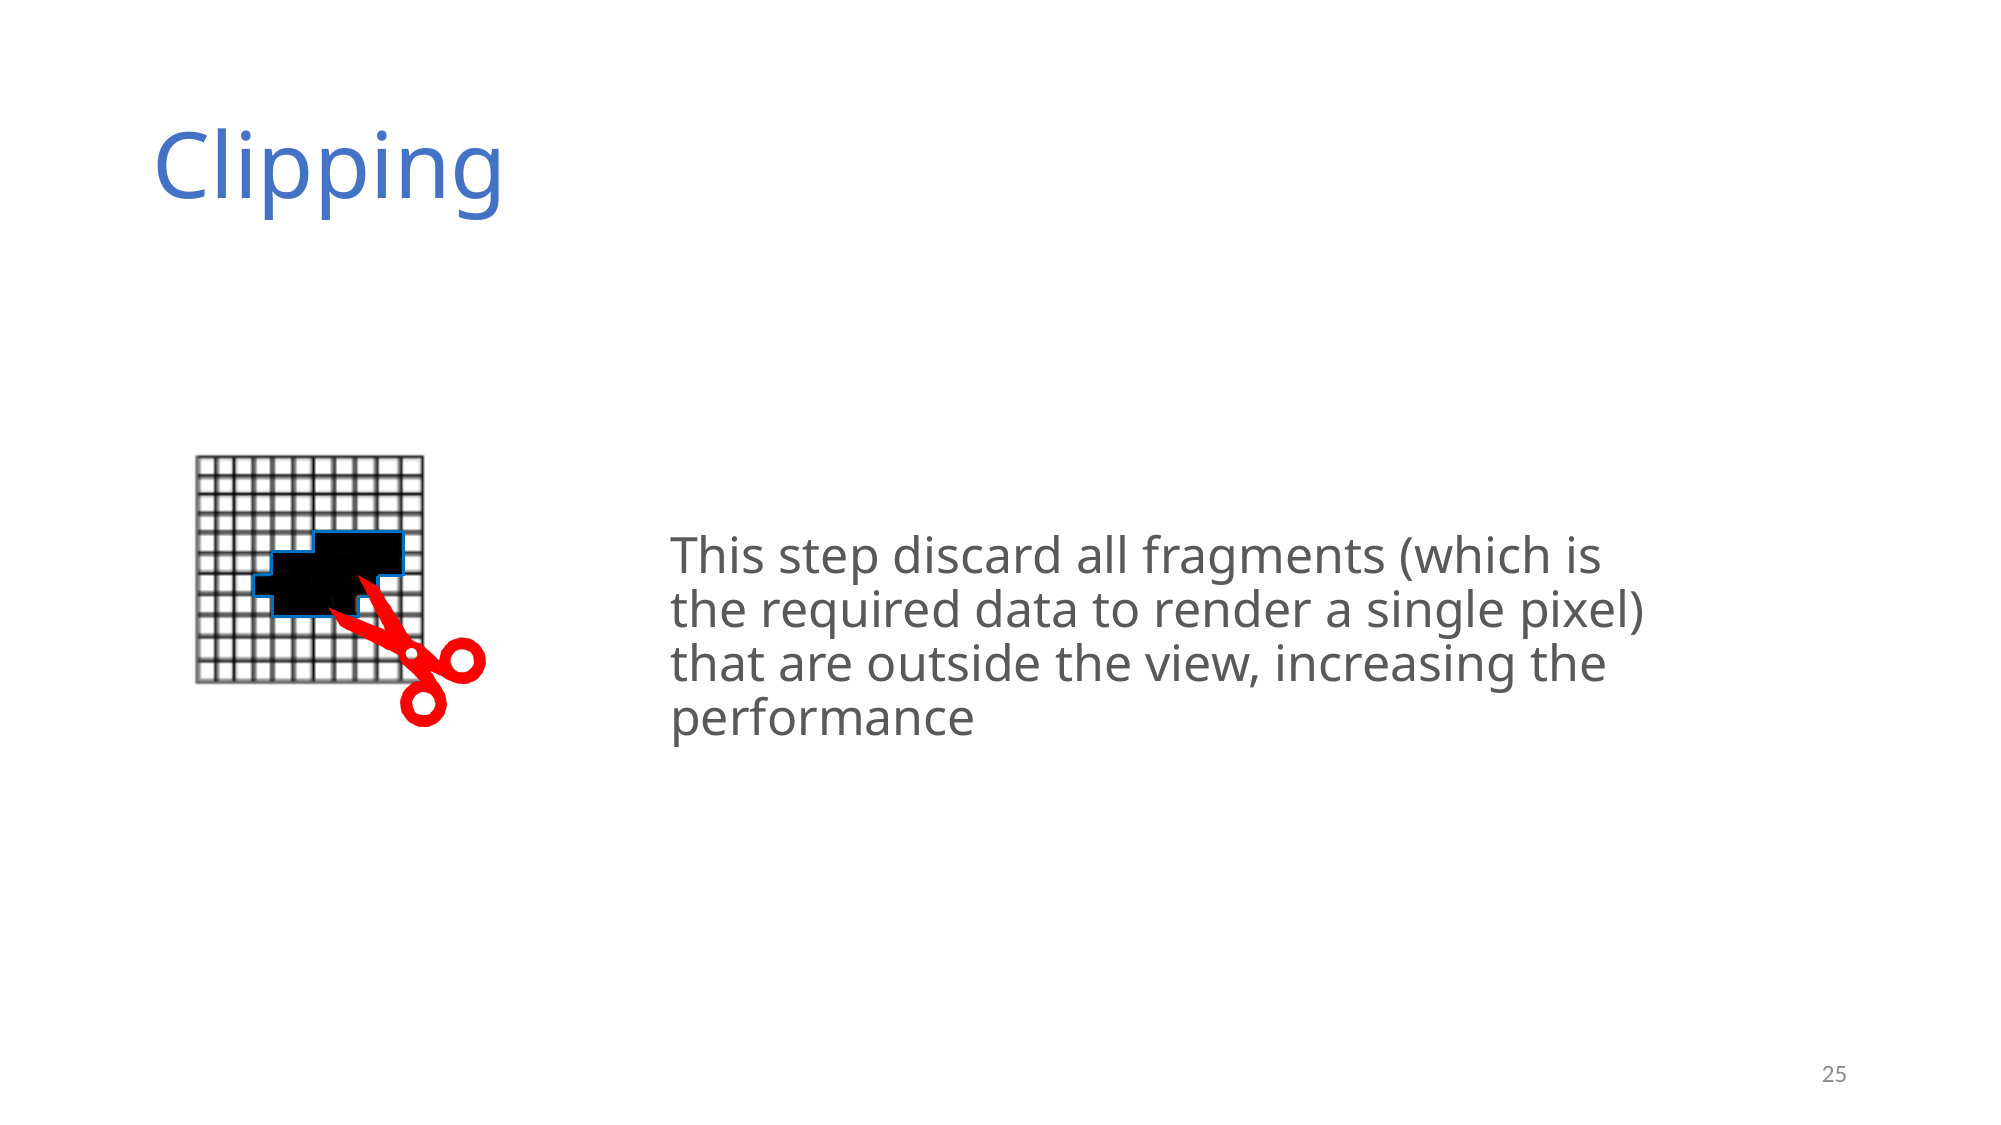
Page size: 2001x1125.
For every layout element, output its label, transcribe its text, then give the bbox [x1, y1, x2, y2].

picture [315, 553, 504, 747]
text_box This step discard all fragments (which is the required data to render a single pixel) that are outside the view, increasing the performance [655, 523, 1664, 717]
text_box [183, 443, 438, 698]
title Clipping [137, 59, 1863, 278]
slide_number 25 [1412, 1042, 1863, 1103]
